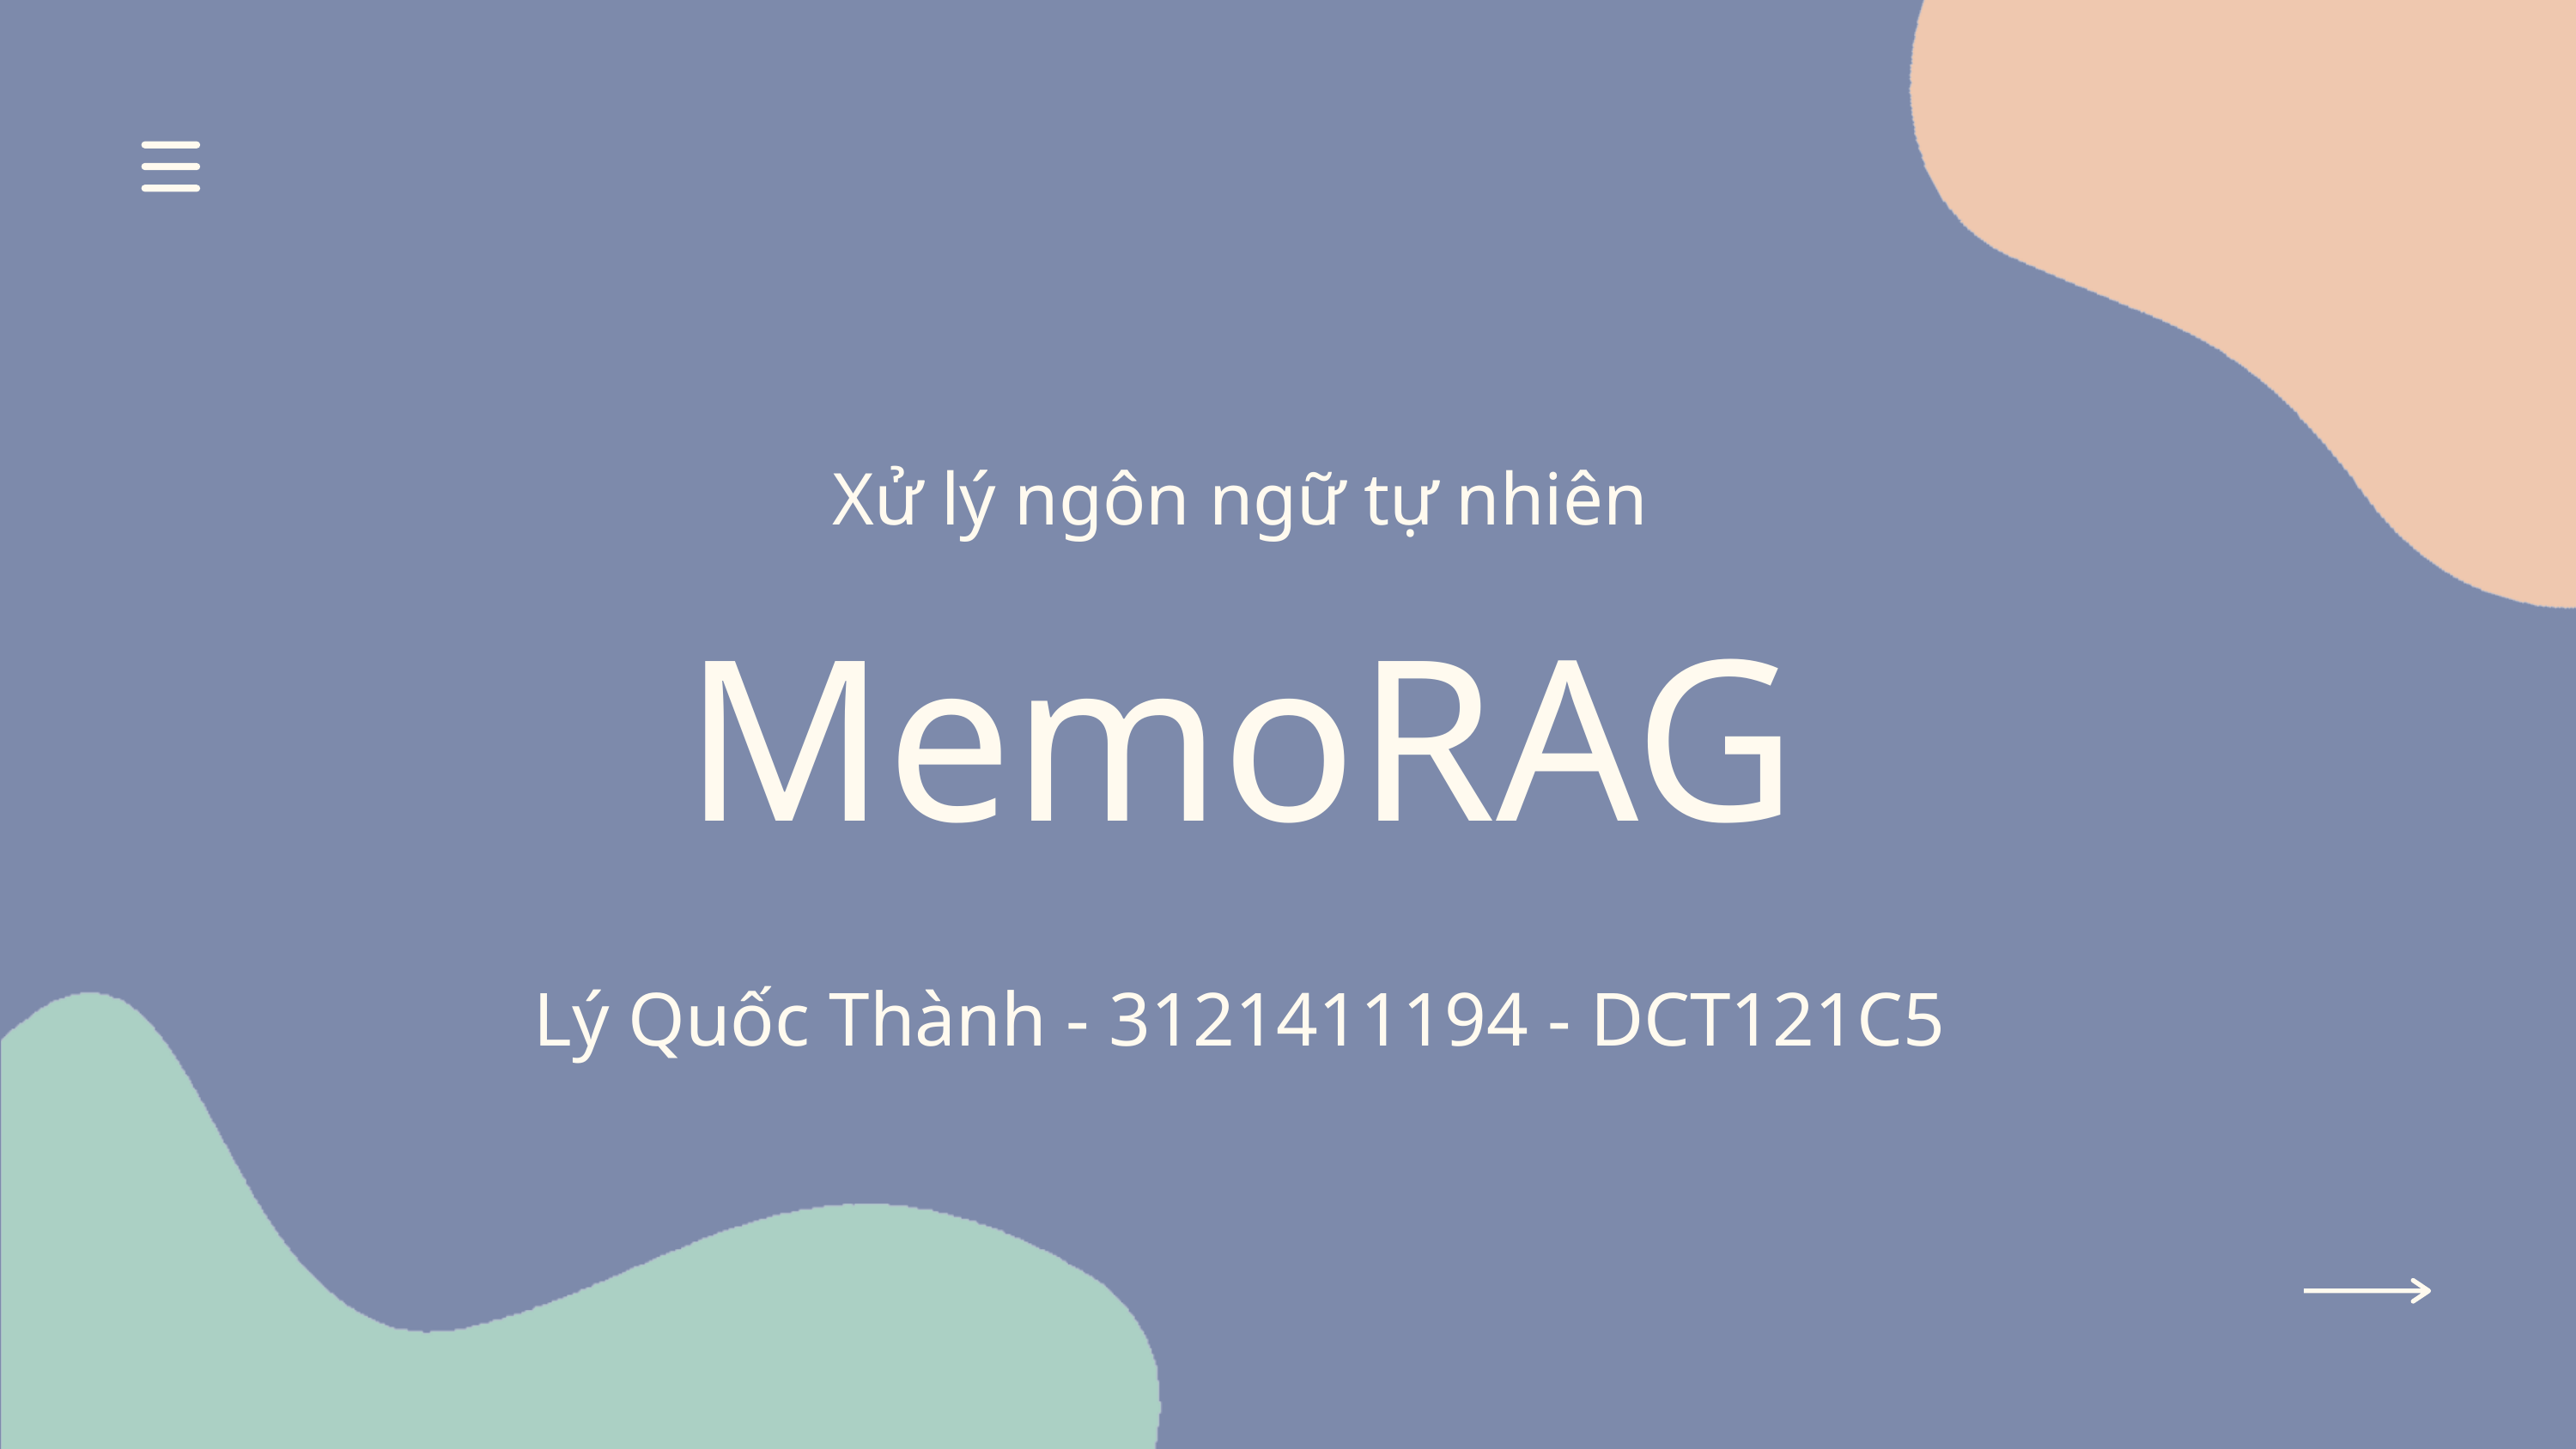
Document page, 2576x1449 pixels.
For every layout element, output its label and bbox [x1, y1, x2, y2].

text_box [144, 446, 2336, 1053]
text_box [144, 144, 197, 194]
picture [1833, 0, 2576, 788]
text_box [2303, 1277, 2432, 1304]
picture [2, 587, 1188, 1449]
